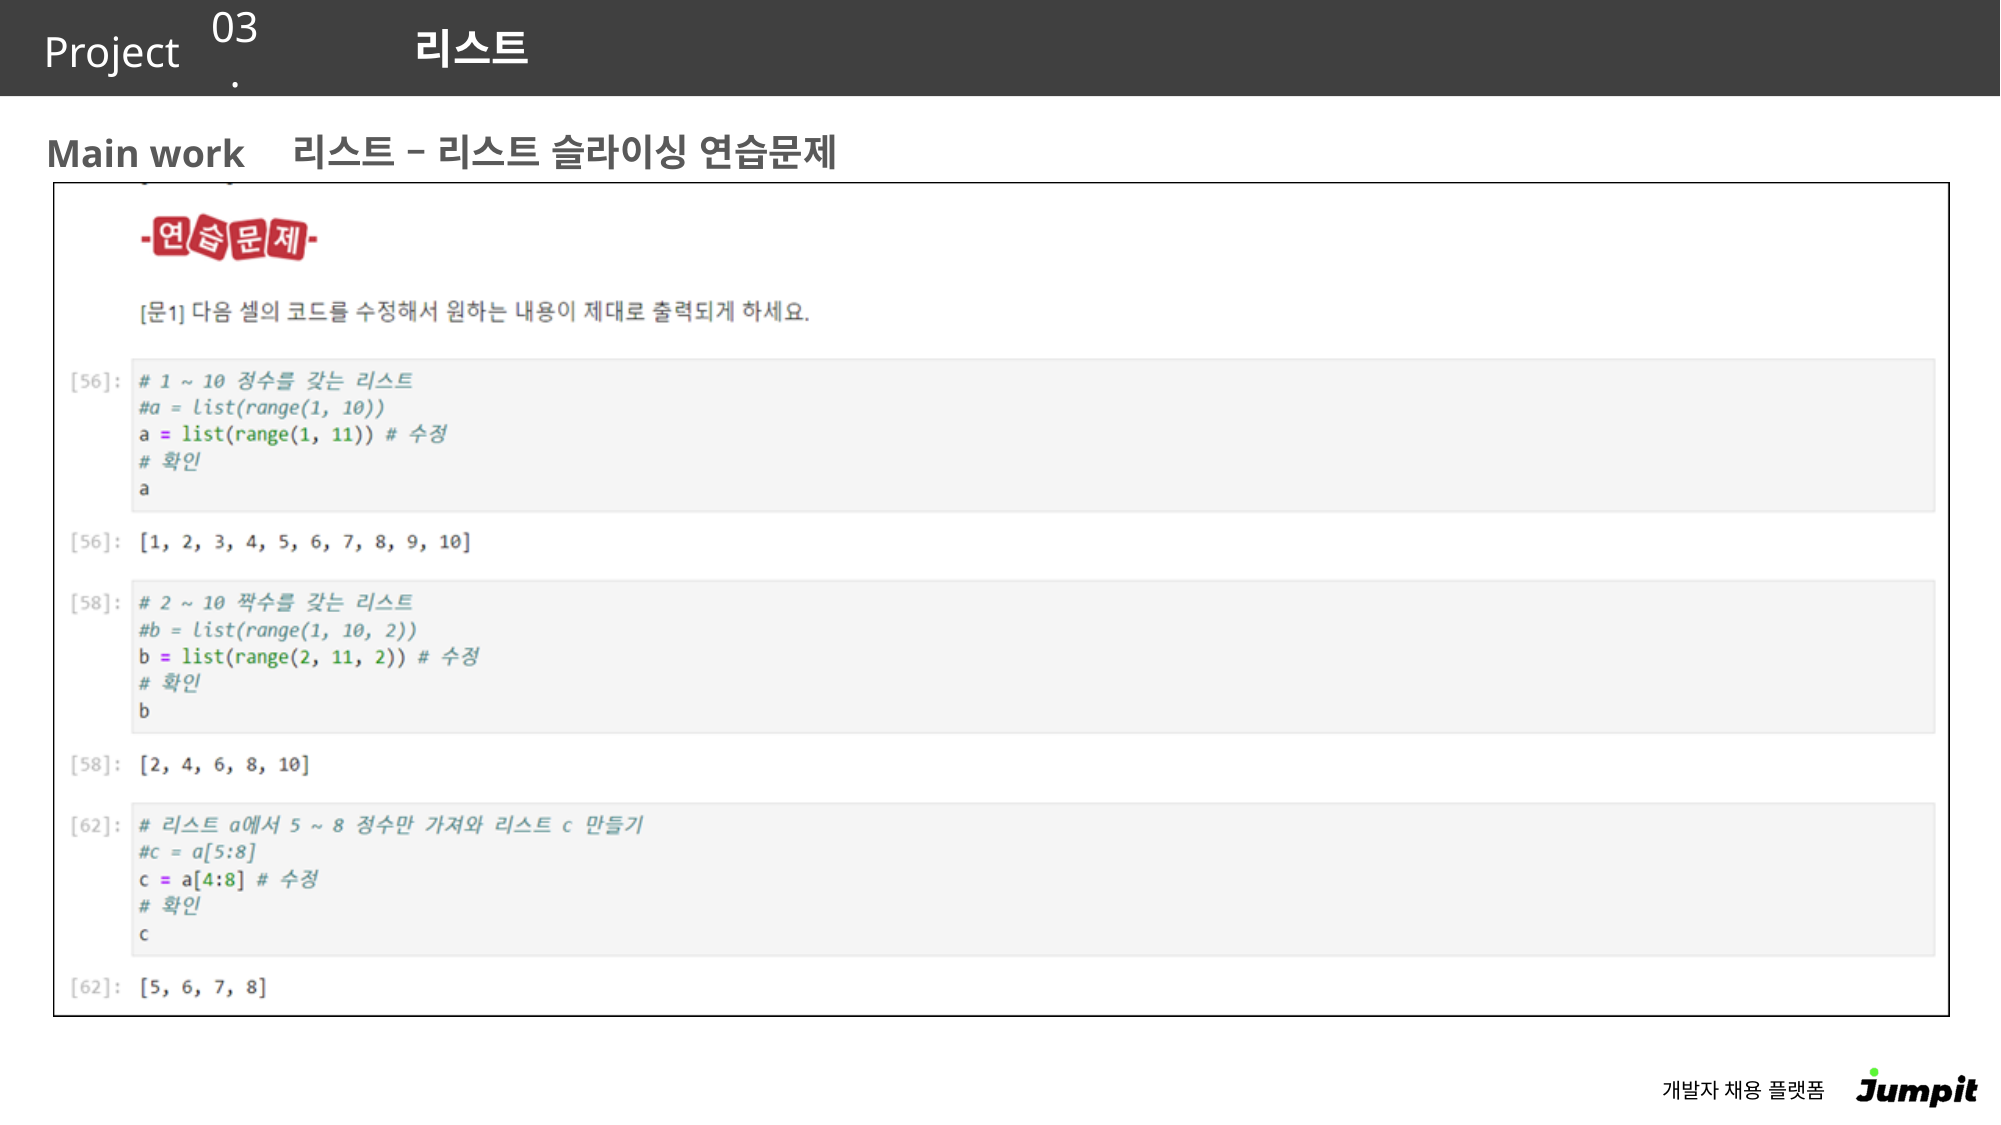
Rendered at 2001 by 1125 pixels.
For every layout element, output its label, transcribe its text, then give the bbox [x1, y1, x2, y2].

list 03. [192, 20, 278, 82]
picture [1849, 1063, 1982, 1113]
picture [53, 182, 1950, 1018]
list 리스트 – 리스트 슬라이싱 연습문제 [277, 126, 1856, 182]
list 리스트 [399, 20, 1707, 82]
